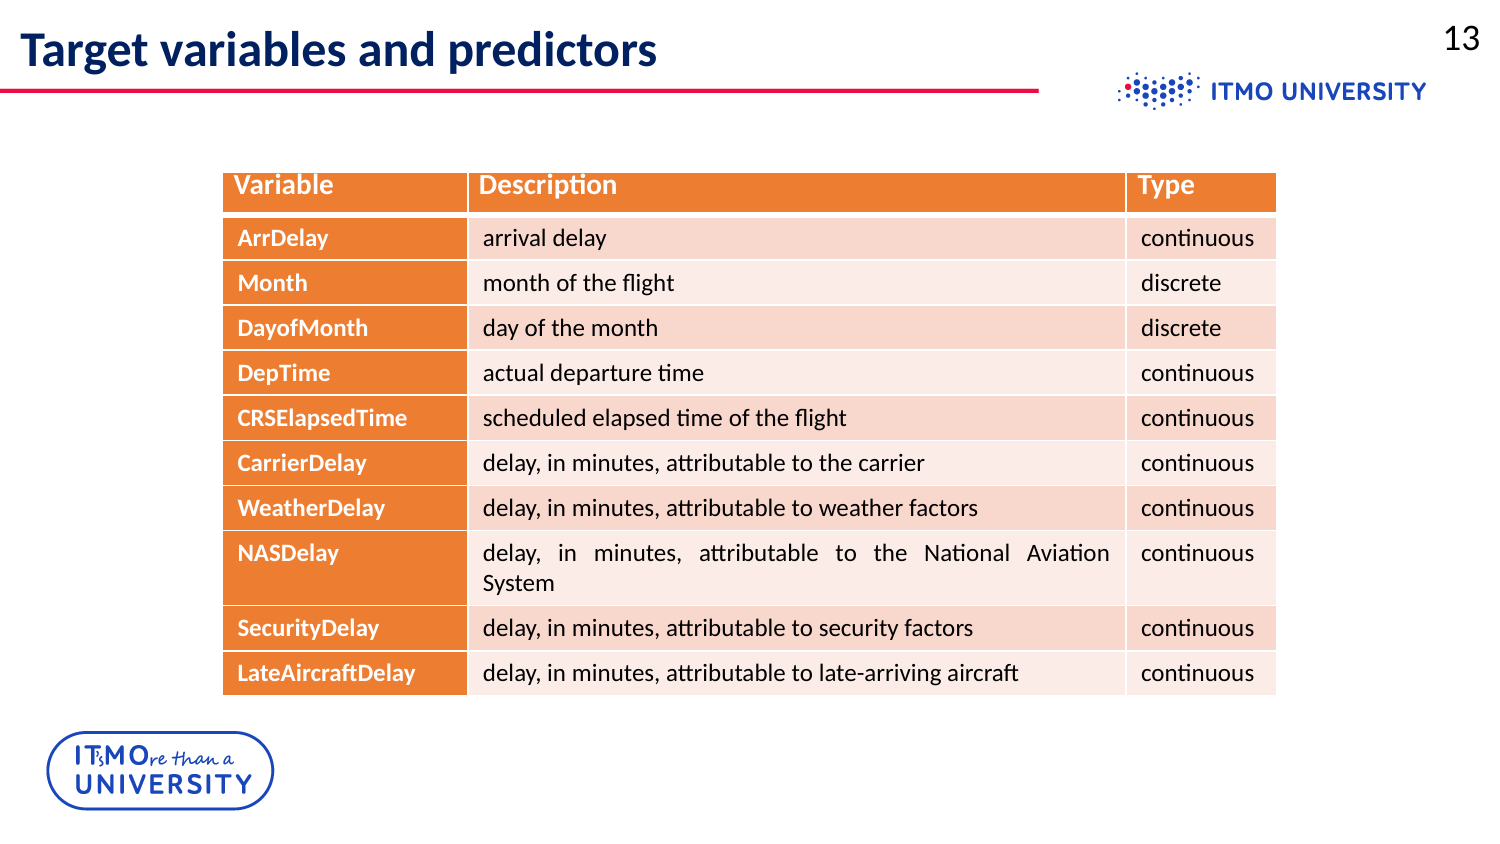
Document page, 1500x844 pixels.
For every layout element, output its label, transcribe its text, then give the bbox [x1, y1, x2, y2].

table_cell SecurityDelay [223, 606, 467, 650]
table_cell month of the flight [469, 261, 1125, 304]
table_cell delay, in minutes, attributable to security factors [469, 606, 1125, 650]
table_cell LateAircraftDelay [223, 652, 467, 695]
table_cell delay, in minutes, attributable to late-arriving aircraft [469, 652, 1125, 695]
table_cell delay, in minutes, attributable to the carrier [469, 441, 1125, 485]
table_cell WeatherDelay [223, 486, 467, 530]
table_cell discrete [1127, 306, 1276, 349]
table_cell continuous [1127, 486, 1276, 530]
table_cell delay, in minutes, attributable to the National Aviation System [469, 531, 1125, 605]
table_cell continuous [1127, 441, 1276, 485]
table_cell CarrierDelay [223, 441, 467, 485]
table_cell continuous [1127, 531, 1276, 605]
table_cell continuous [1127, 396, 1276, 440]
table_cell Month [223, 261, 467, 304]
table_header Description [469, 173, 1125, 212]
table_cell NASDelay [223, 531, 467, 605]
table_cell ArrDelay [223, 218, 467, 259]
picture [0, 0, 1500, 844]
table_cell continuous [1127, 606, 1276, 650]
text_box 13 [1427, 4, 1500, 65]
title Target variables and predictors [5, 16, 1042, 85]
table_cell delay, in minutes, attributable to weather factors [469, 486, 1125, 530]
table_cell day of the month [469, 306, 1125, 349]
table_cell continuous [1127, 652, 1276, 695]
table_cell discrete [1127, 261, 1276, 304]
table_cell DayofMonth [223, 306, 467, 349]
table_header Variable [223, 173, 467, 212]
table_cell arrival delay [469, 218, 1125, 259]
table_cell scheduled elapsed time of the flight [469, 396, 1125, 440]
table_cell DepTime [223, 351, 467, 394]
table_cell continuous [1127, 351, 1276, 394]
table_cell CRSElapsedTime [223, 396, 467, 440]
table_cell continuous [1127, 218, 1276, 259]
table_header Type [1127, 173, 1276, 212]
table_cell actual departure time [469, 351, 1125, 394]
